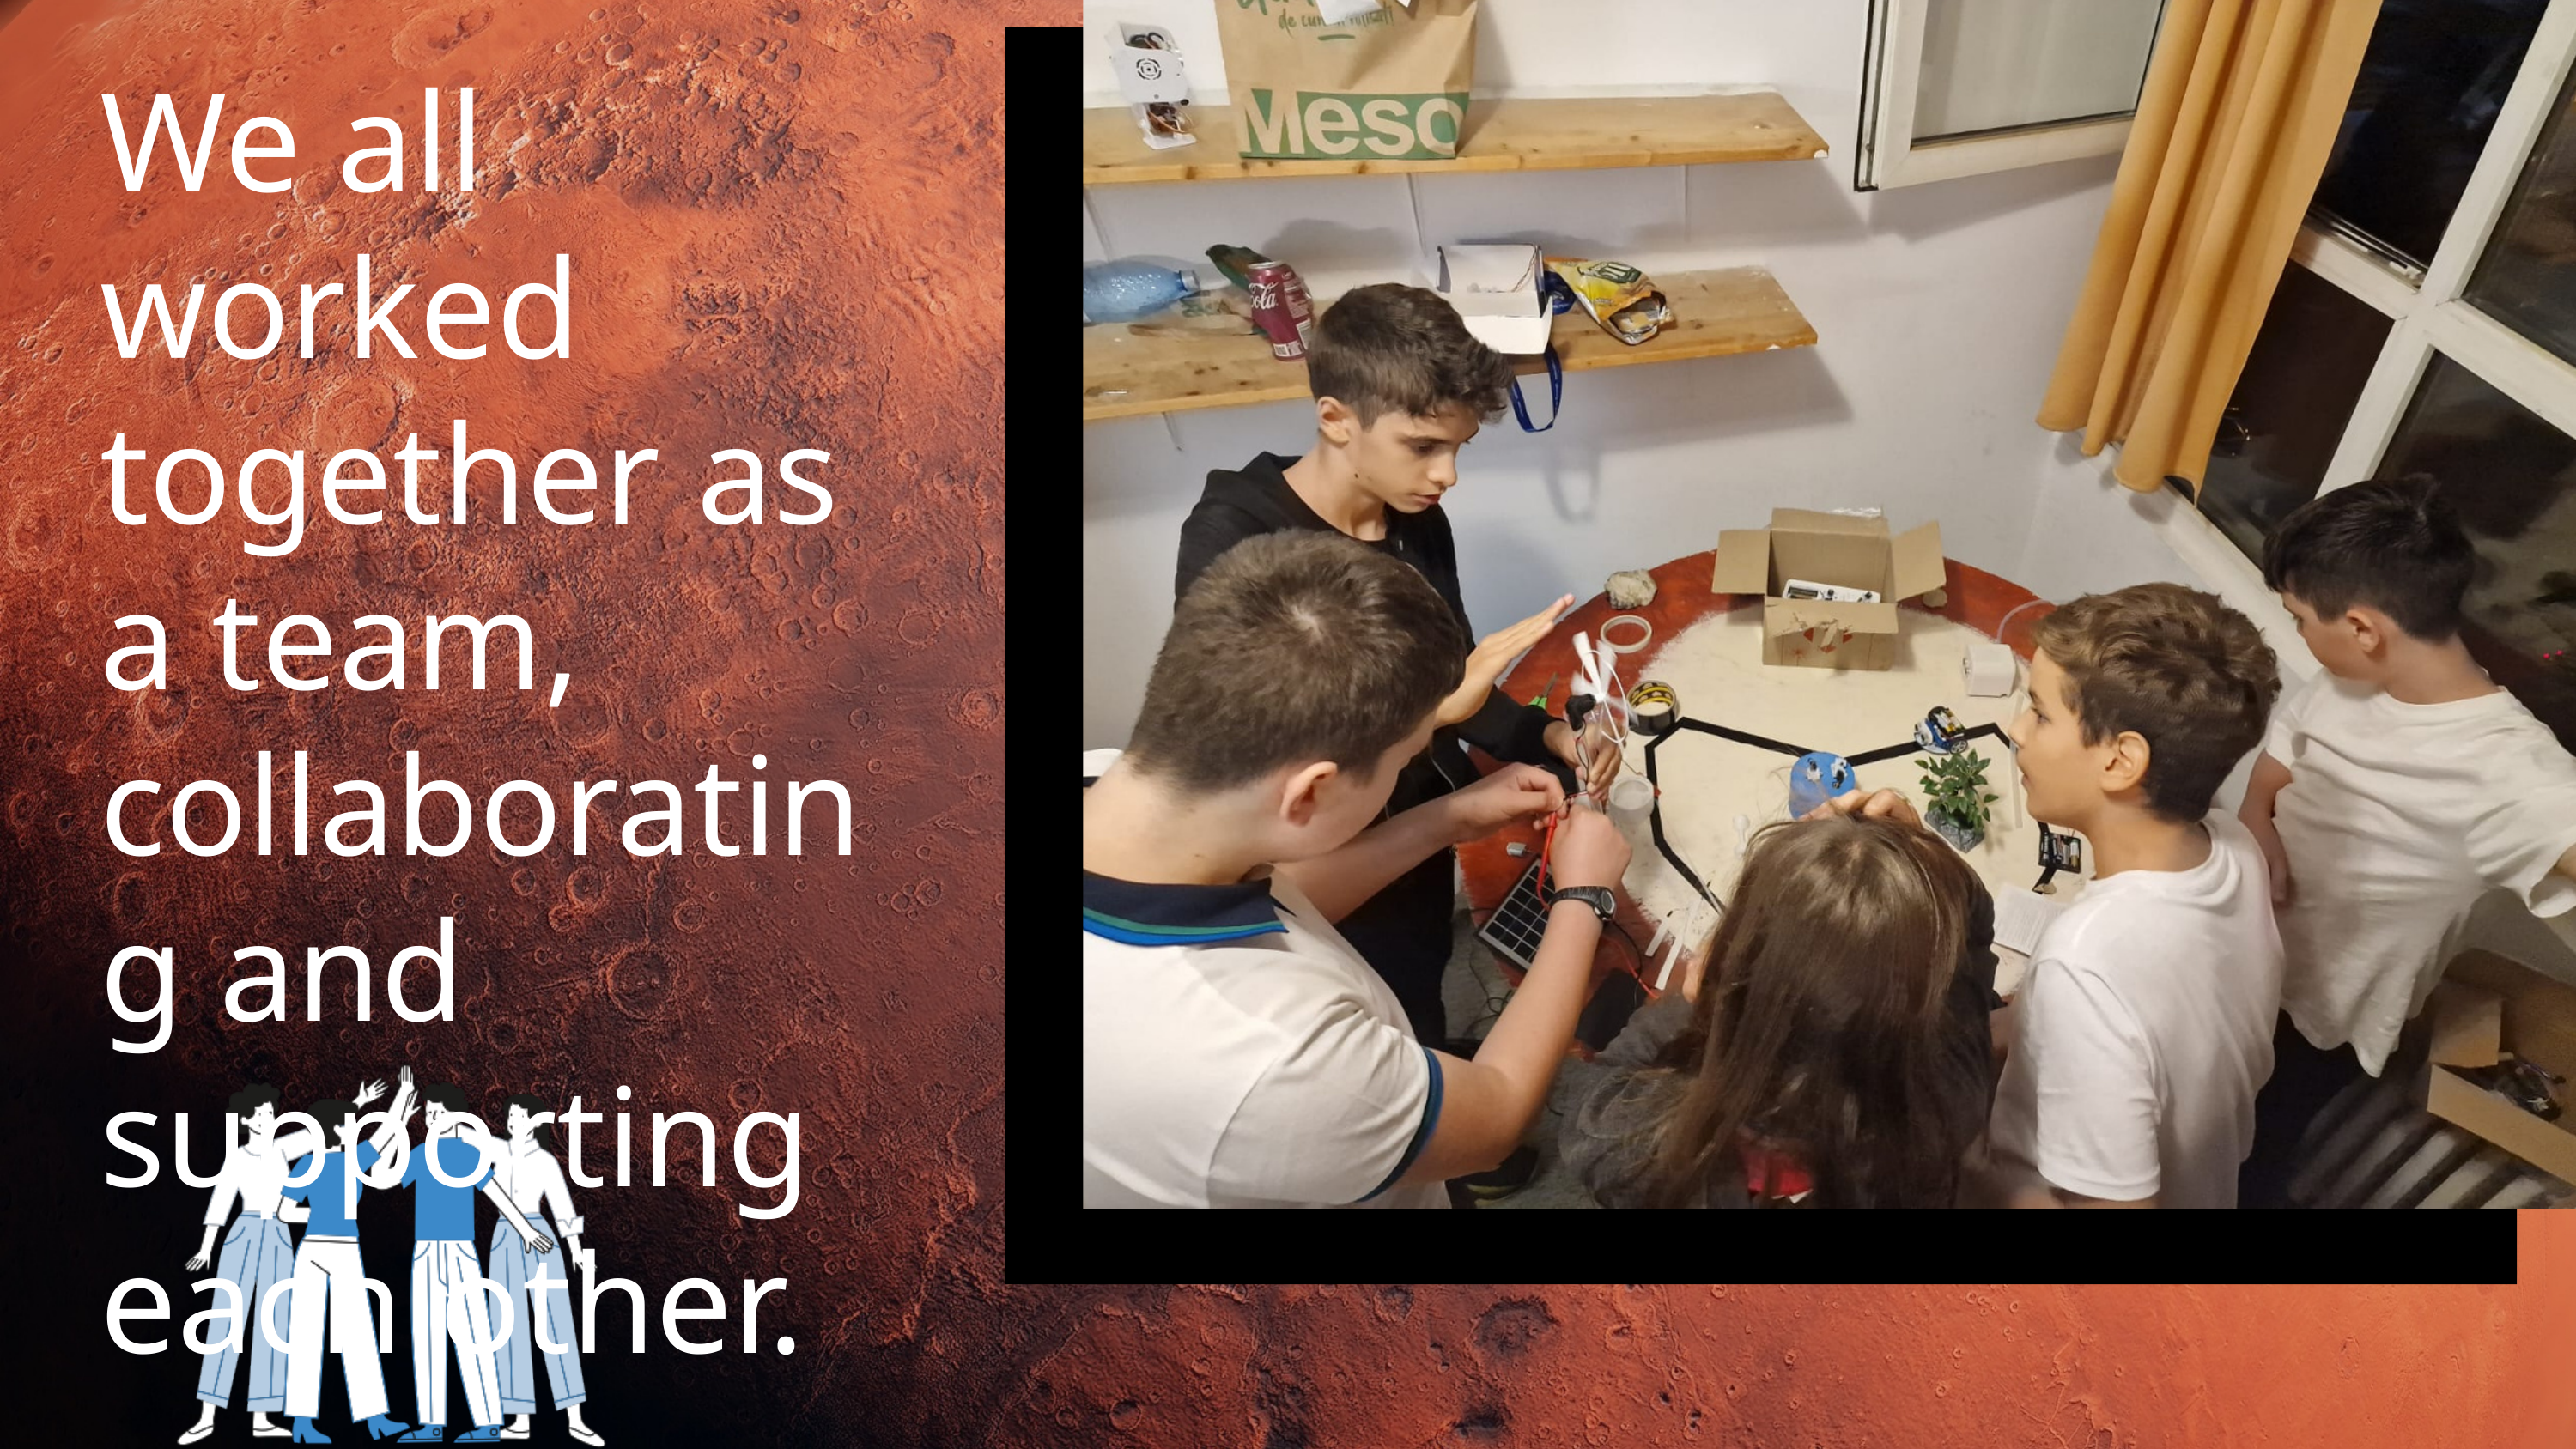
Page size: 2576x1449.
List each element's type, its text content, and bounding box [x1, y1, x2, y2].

text_box We all worked together as a team, collaborating and supporting each other. [100, 53, 925, 1380]
text_box [0, 0, 2576, 1449]
text_box [1005, 27, 2518, 1285]
text_box [176, 1380, 607, 1449]
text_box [1083, 0, 2576, 1209]
